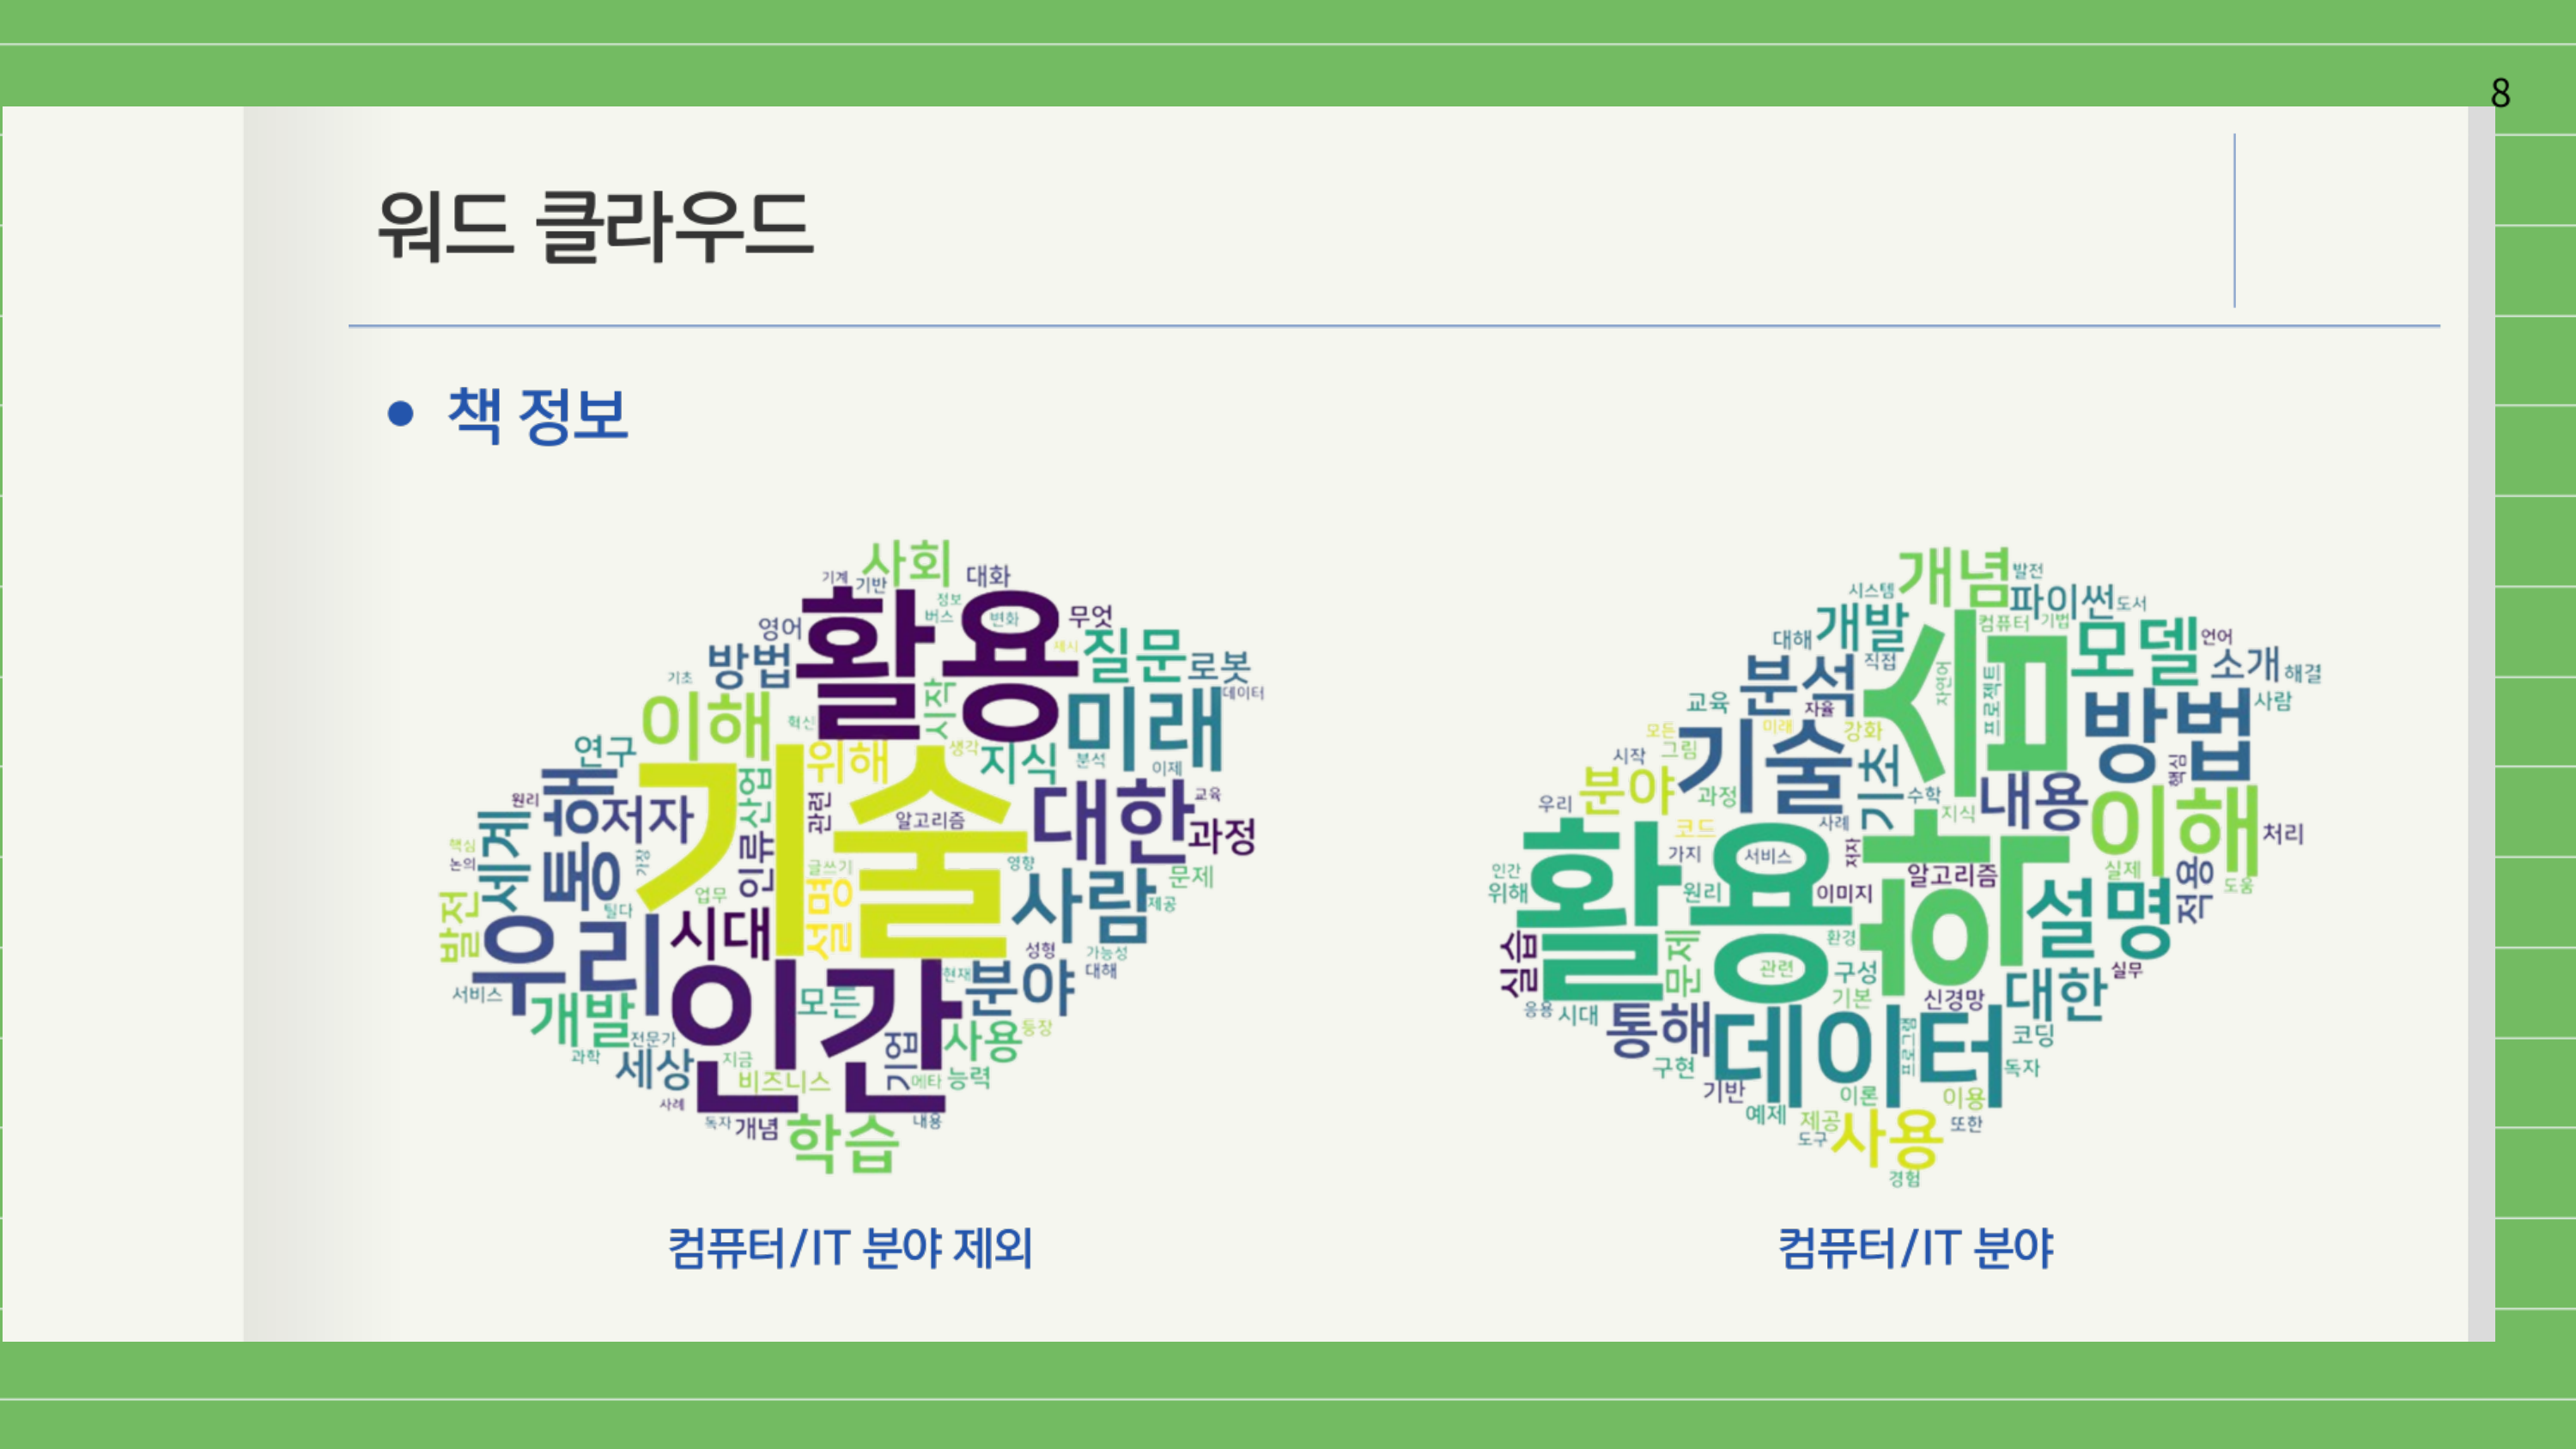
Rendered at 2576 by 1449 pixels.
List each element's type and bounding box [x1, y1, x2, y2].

text_box [2147, 219, 2322, 223]
picture [349, 355, 689, 511]
text_box [3, 106, 2496, 1342]
picture [349, 147, 886, 347]
picture [2005, 39, 2576, 156]
picture [1765, 1204, 2093, 1318]
text_box [429, 518, 1300, 1203]
picture [654, 1204, 1074, 1318]
text_box [890, 324, 2442, 329]
text_box [0, 0, 2576, 105]
text_box [0, 162, 2576, 1449]
text_box [1473, 524, 2344, 1203]
